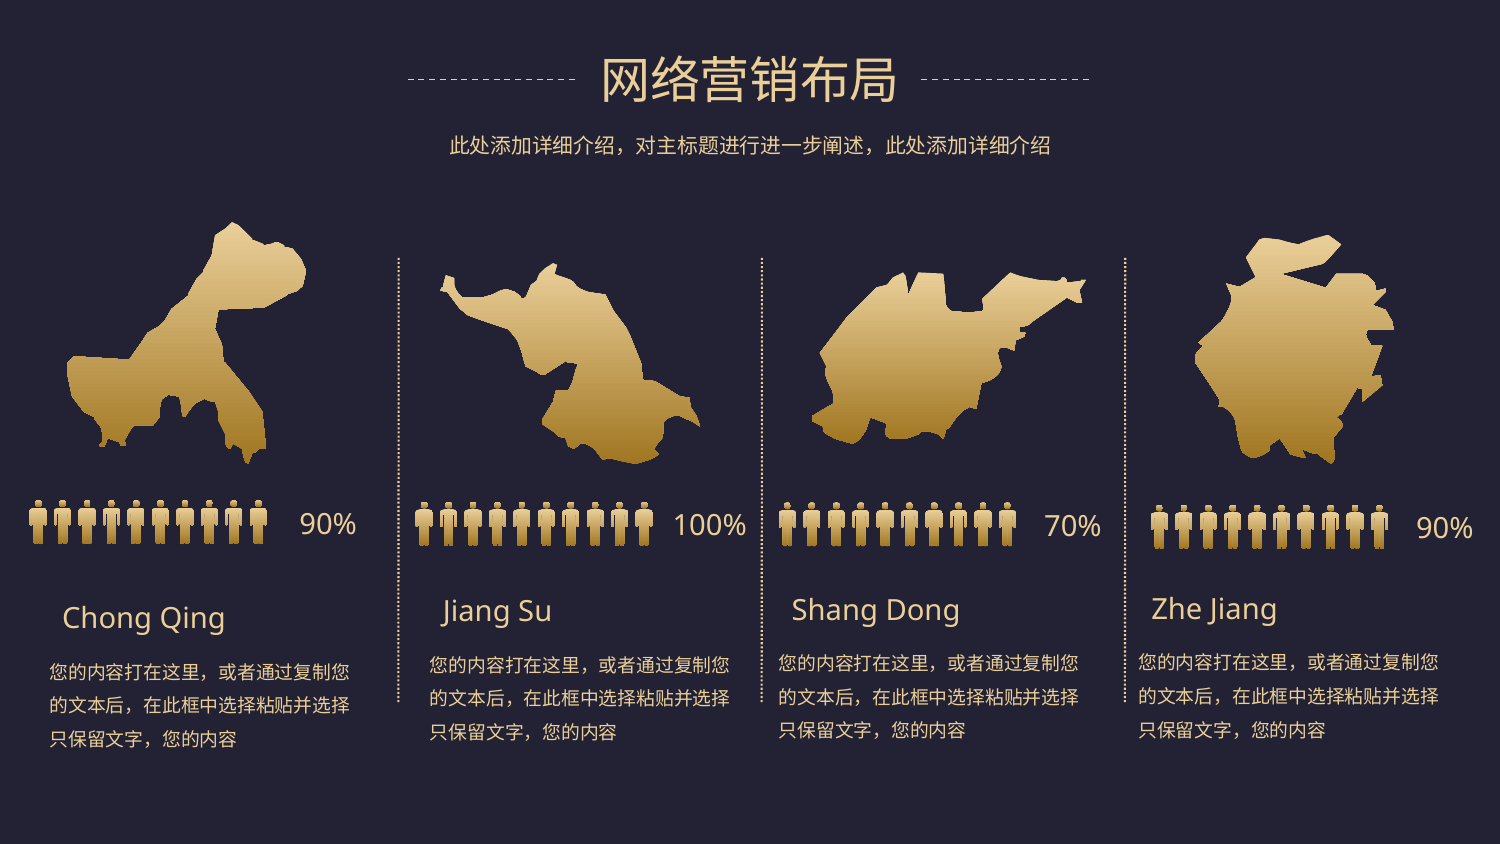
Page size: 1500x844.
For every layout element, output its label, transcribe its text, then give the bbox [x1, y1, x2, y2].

text_box 您的内容打在这里，或者通过复制您的文本后，在此框中选择粘贴并选择只保留文字，您的内容 [415, 634, 763, 751]
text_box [415, 501, 654, 546]
text_box [812, 272, 1086, 444]
text_box Chong Qing [47, 592, 324, 641]
text_box [440, 262, 701, 464]
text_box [1150, 504, 1389, 549]
text_box 70% [1029, 499, 1117, 550]
text_box [1195, 234, 1394, 464]
text_box 100% [657, 499, 762, 549]
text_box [778, 501, 1017, 547]
text_box 网络营销布局 [579, 41, 921, 117]
text_box Jiang Su [428, 585, 705, 634]
text_box 此处添加详细介绍，对主标题进行进一步阐述，此处添加详细介绍 [288, 120, 1212, 162]
text_box 90% [284, 497, 372, 548]
text_box Shang Dong [776, 583, 1054, 633]
text_box 您的内容打在这里，或者通过复制您的文本后，在此框中选择粘贴并选择只保留文字，您的内容 [1123, 632, 1471, 749]
text_box 90% [1401, 502, 1489, 552]
text_box 您的内容打在这里，或者通过复制您的文本后，在此框中选择粘贴并选择只保留文字，您的内容 [34, 641, 382, 758]
text_box Zhe Jiang [1136, 582, 1413, 632]
text_box [67, 221, 306, 464]
text_box 您的内容打在这里，或者通过复制您的文本后，在此框中选择粘贴并选择只保留文字，您的内容 [763, 633, 1111, 749]
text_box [29, 499, 268, 545]
